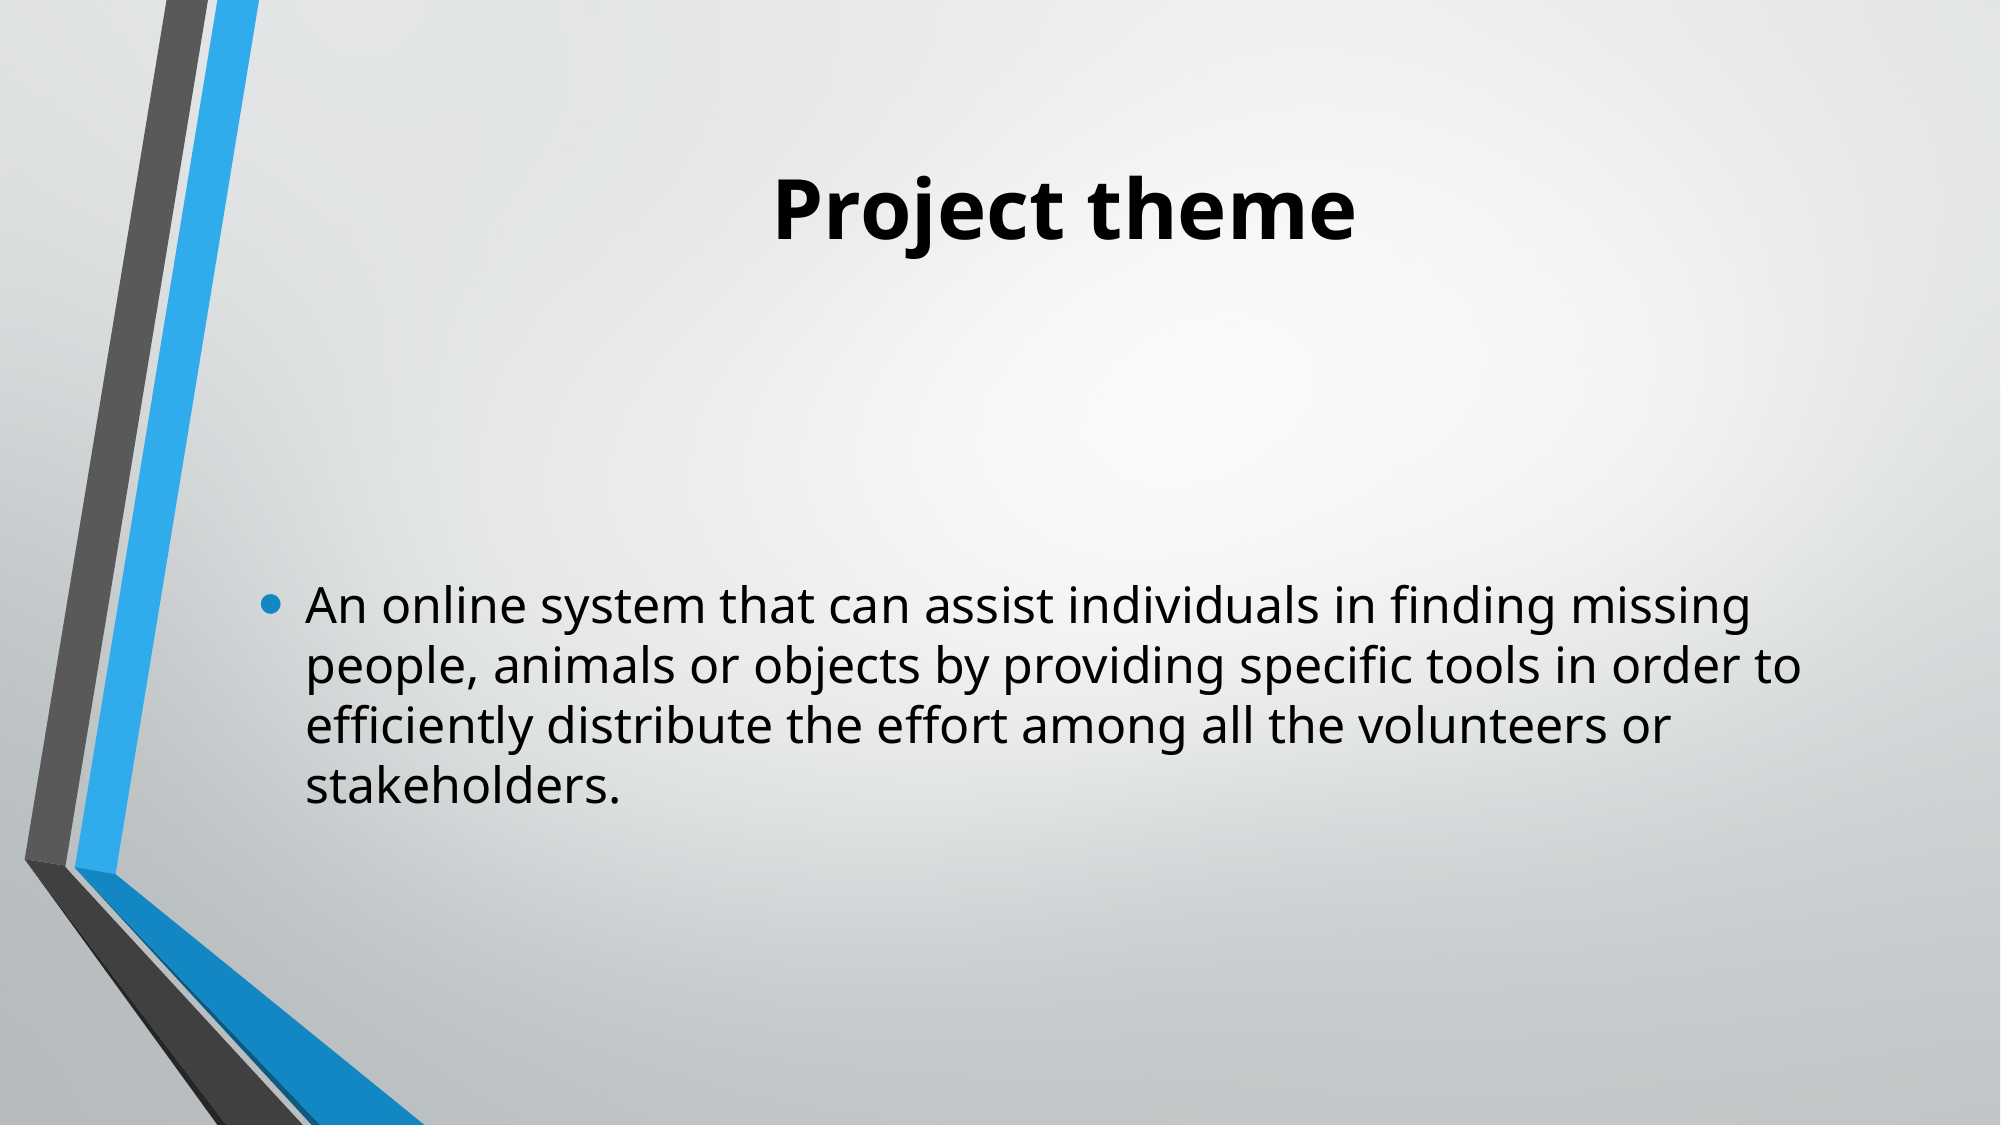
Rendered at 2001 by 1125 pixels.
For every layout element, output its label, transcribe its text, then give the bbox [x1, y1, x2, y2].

list An online system that can assist individuals in finding missing people, animals or objects by providing specific tools in order to efficiently distribute the effort among all the volunteers or stakeholders. [243, 437, 1887, 950]
title Project theme [243, 112, 1887, 400]
